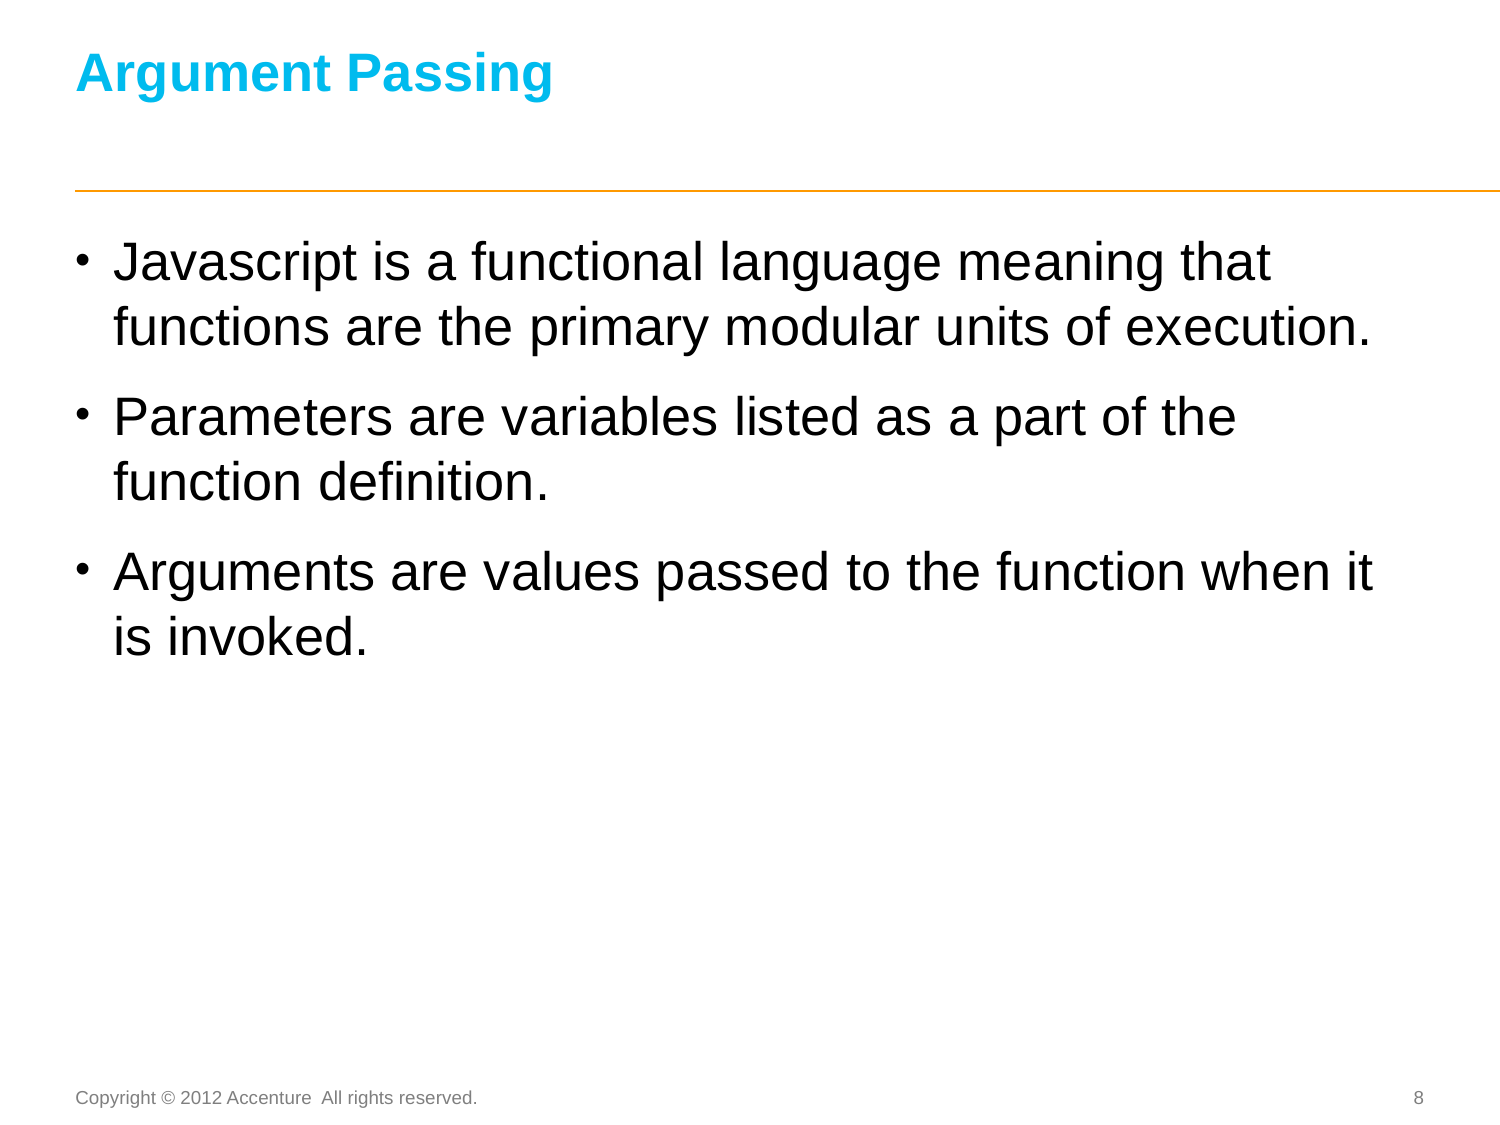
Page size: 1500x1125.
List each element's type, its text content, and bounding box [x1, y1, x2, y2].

list Javascript is a functional language meaning that functions are the primary modular units of execution. Parameters are variables listed as a part of the function definition. Arguments are values passed to the function when it is invoked. [75, 226, 1425, 1018]
title Argument Passing [75, 27, 1422, 157]
